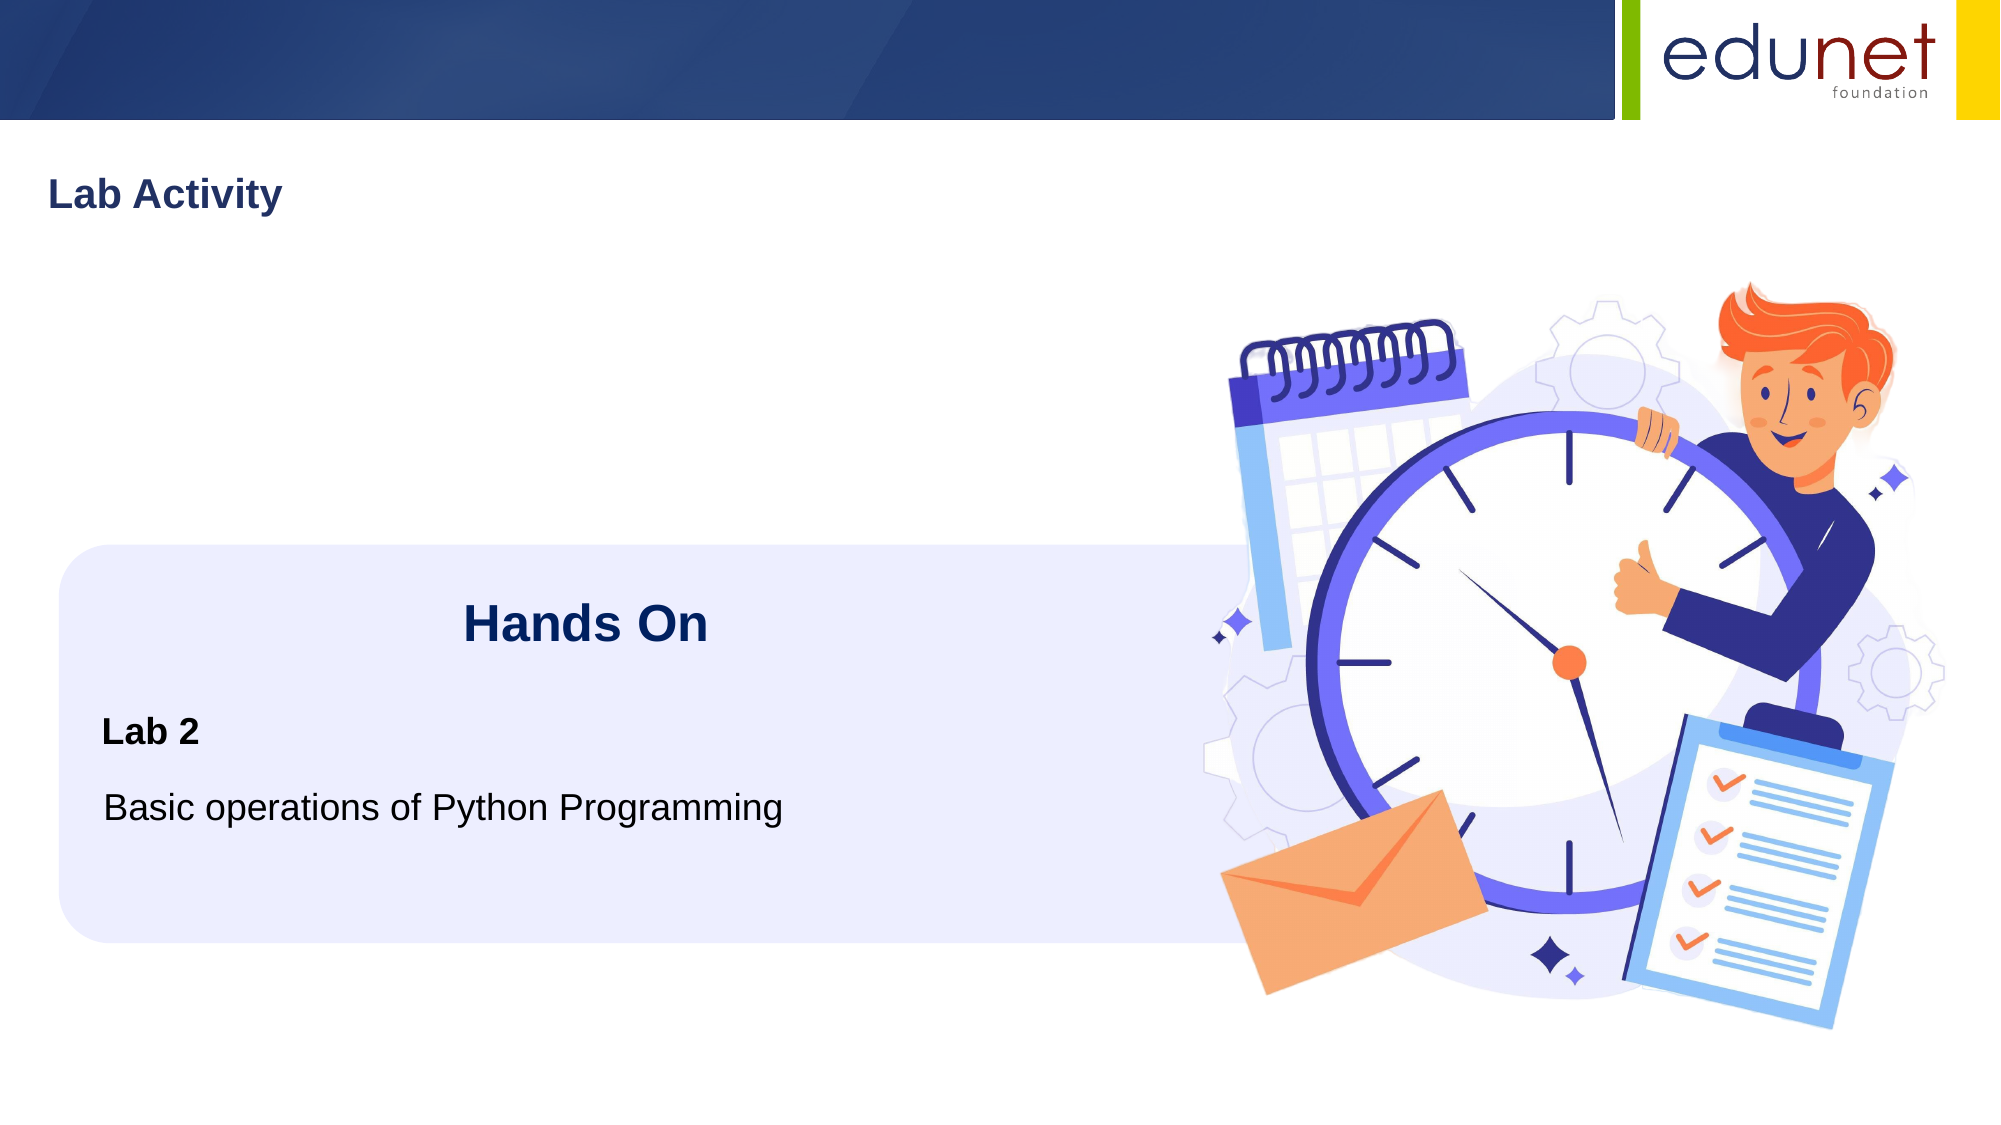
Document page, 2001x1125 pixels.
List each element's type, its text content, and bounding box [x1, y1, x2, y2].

text_box [56, 542, 1144, 946]
text_box Lab 2 [86, 692, 232, 780]
picture [1652, 12, 1948, 108]
text_box Lab Activity [33, 159, 334, 225]
text_box Hands On [412, 574, 761, 669]
text_box Basic operations of Python Programming [88, 767, 1136, 900]
picture [1149, 241, 1971, 1064]
